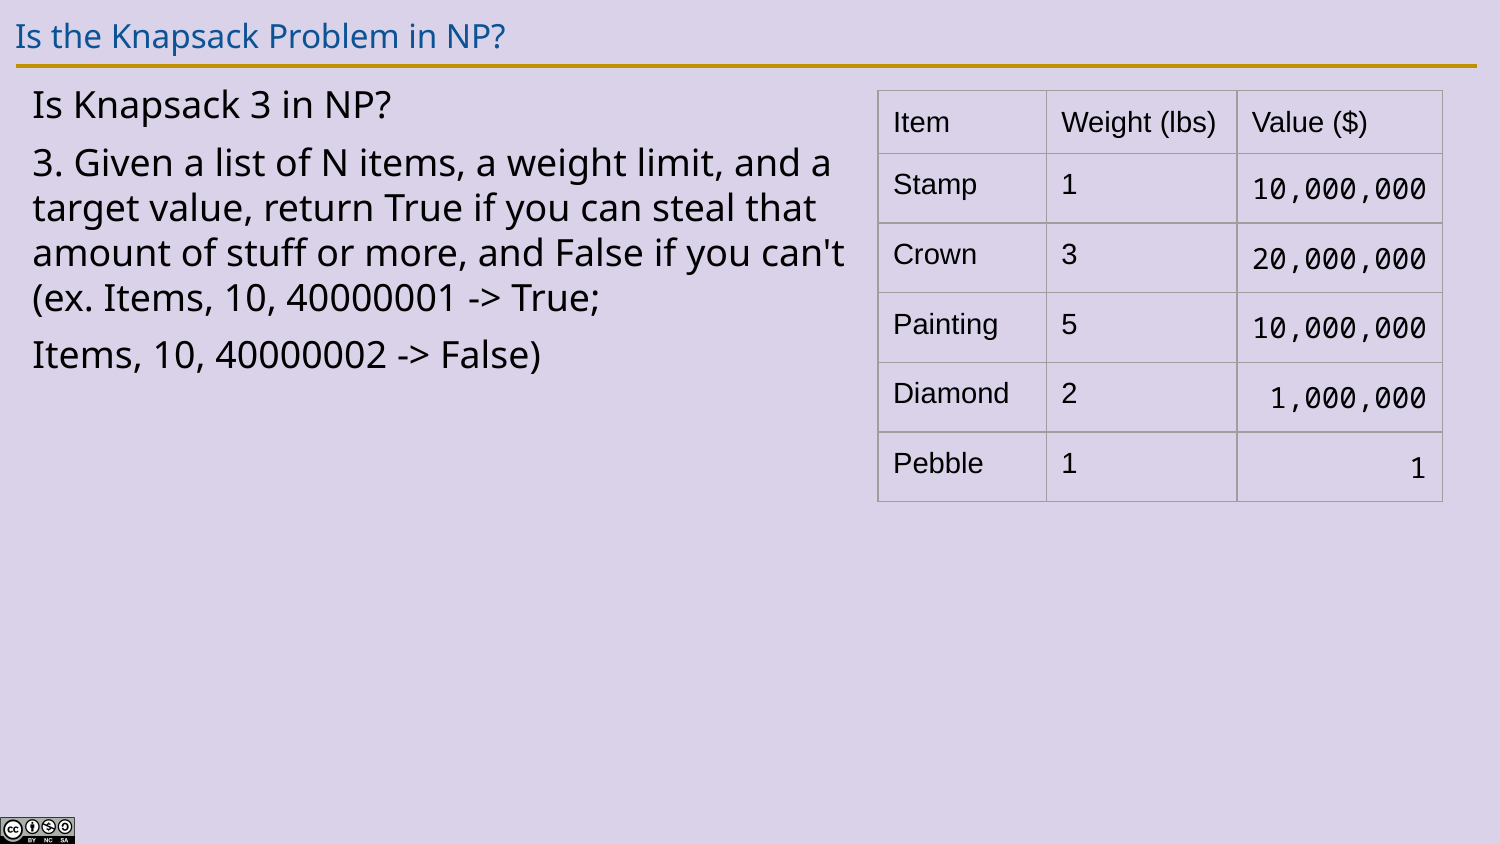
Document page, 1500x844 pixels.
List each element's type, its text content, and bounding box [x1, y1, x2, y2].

table_cell 3 [1047, 224, 1236, 292]
title Is the Knapsack Problem in NP? [0, 0, 1398, 65]
table_cell 20,000,000 [1238, 224, 1442, 292]
table_cell 10,000,000 [1238, 293, 1442, 362]
table_header Item [879, 91, 1046, 153]
table_cell 1 [1047, 154, 1236, 222]
table_header Value ($) [1238, 91, 1442, 153]
table_cell 1 [1238, 433, 1442, 501]
table_cell 1 [1047, 433, 1236, 501]
list Is Knapsack 3 in NP? 3. Given a list of N items, a weight limit, and a target value, return True if you can steal that amount of stuff or more, and False if you can't (ex. Items, 10, 40000001 -> True; Items, 10, 40000002 -> False) [17, 65, 1416, 627]
table_cell 1,000,000 [1238, 363, 1442, 431]
table_cell Painting [879, 293, 1046, 362]
table_cell Diamond [879, 363, 1046, 431]
table_cell 2 [1047, 363, 1236, 431]
picture [0, 817, 75, 844]
table_cell Pebble [879, 433, 1046, 501]
table_cell 5 [1047, 293, 1236, 362]
table_cell Stamp [879, 154, 1046, 222]
table_cell 10,000,000 [1238, 154, 1442, 222]
table_cell Crown [879, 224, 1046, 292]
table_header Weight (lbs) [1047, 91, 1236, 153]
